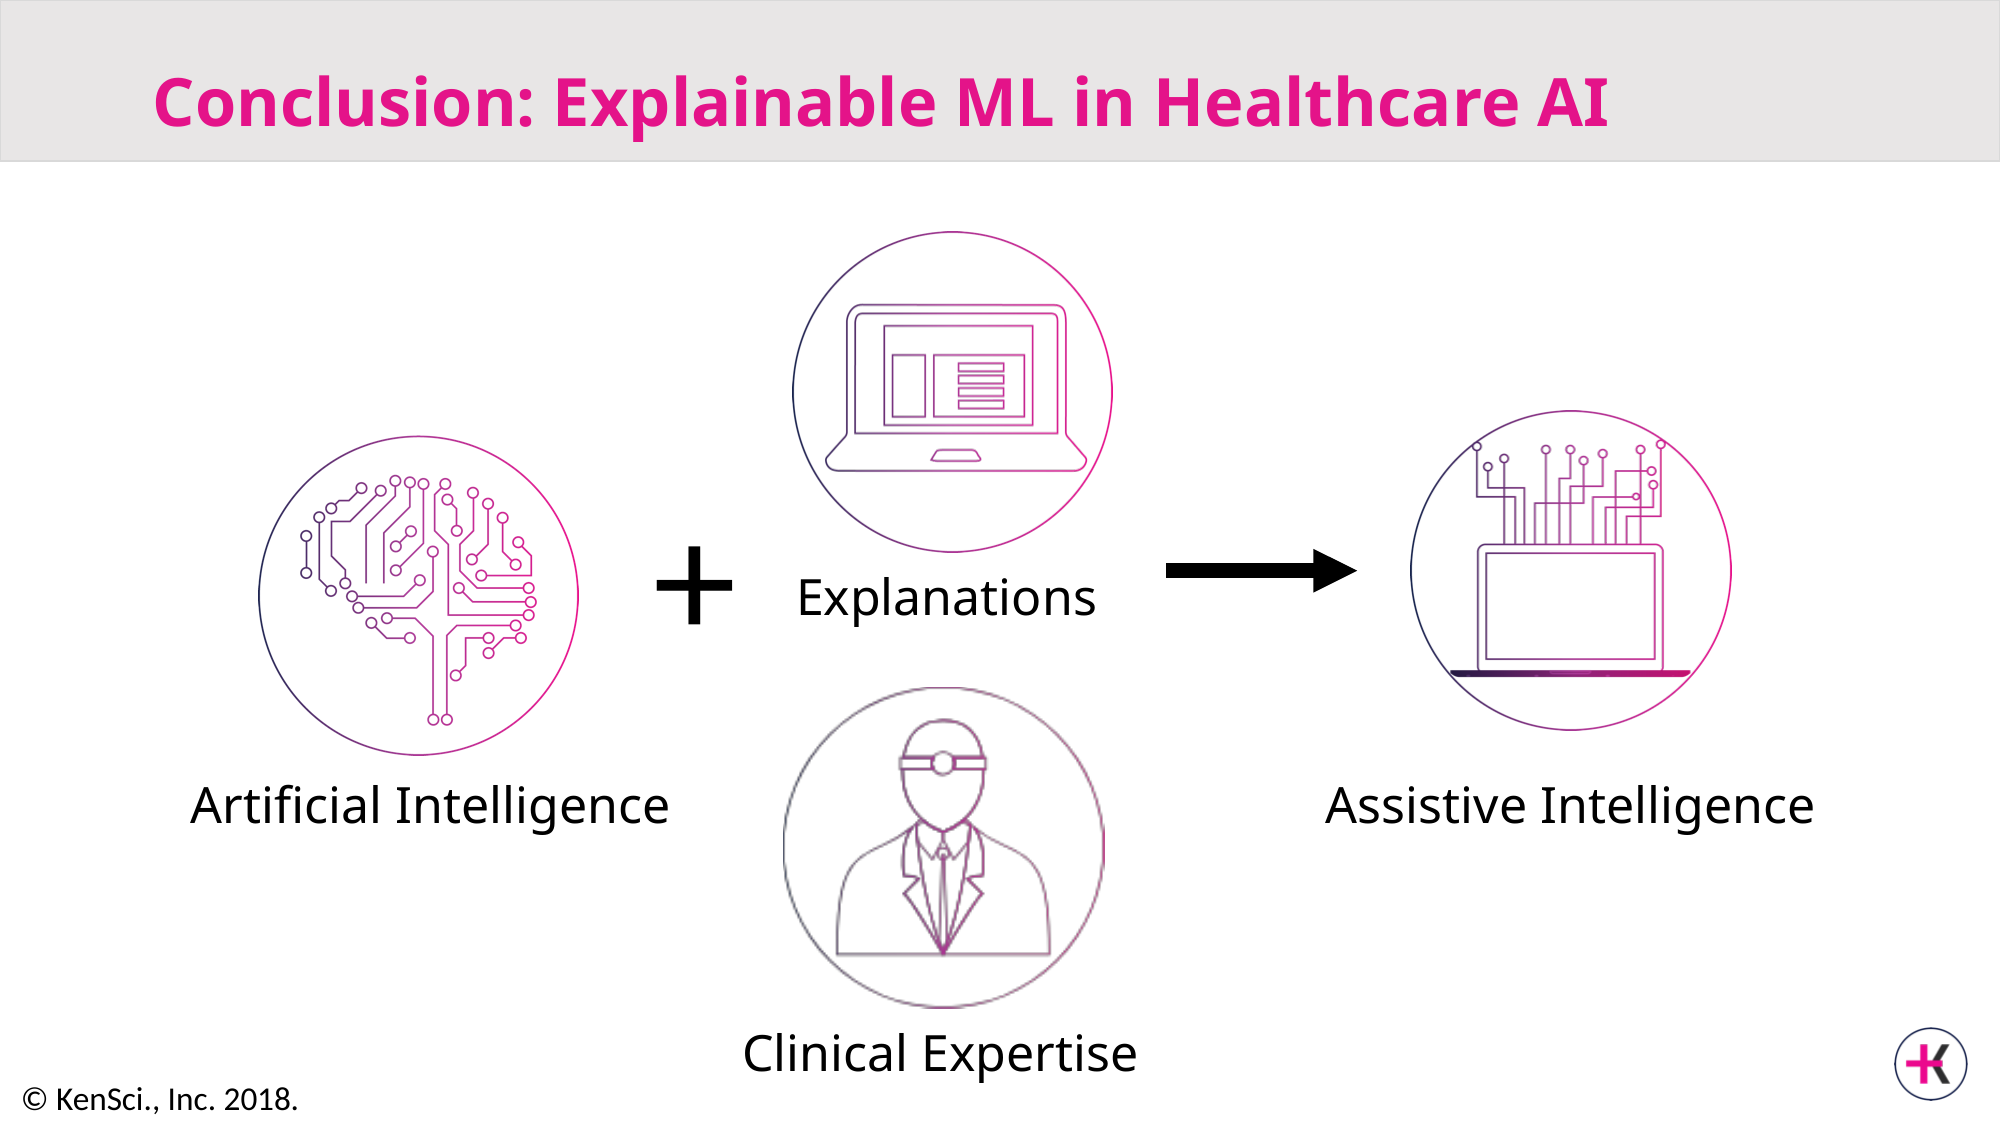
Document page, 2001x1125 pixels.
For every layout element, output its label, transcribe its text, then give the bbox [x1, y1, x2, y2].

text_box Artificial Intelligence [175, 766, 686, 841]
text_box © KenSci., Inc. 2018. [6, 1069, 315, 1125]
picture [783, 687, 1105, 1009]
picture [1410, 410, 1732, 731]
text_box Assistive Intelligence [1311, 765, 1831, 841]
text_box Explanations [781, 557, 1112, 633]
picture [257, 435, 579, 756]
picture [1894, 1027, 1968, 1101]
text_box [0, 0, 2000, 162]
text_box Clinical Expertise [727, 1014, 1154, 1089]
picture [791, 231, 1113, 553]
text_box + [639, 464, 752, 680]
title Conclusion: Explainable ML in Healthcare AI [137, 49, 1863, 162]
